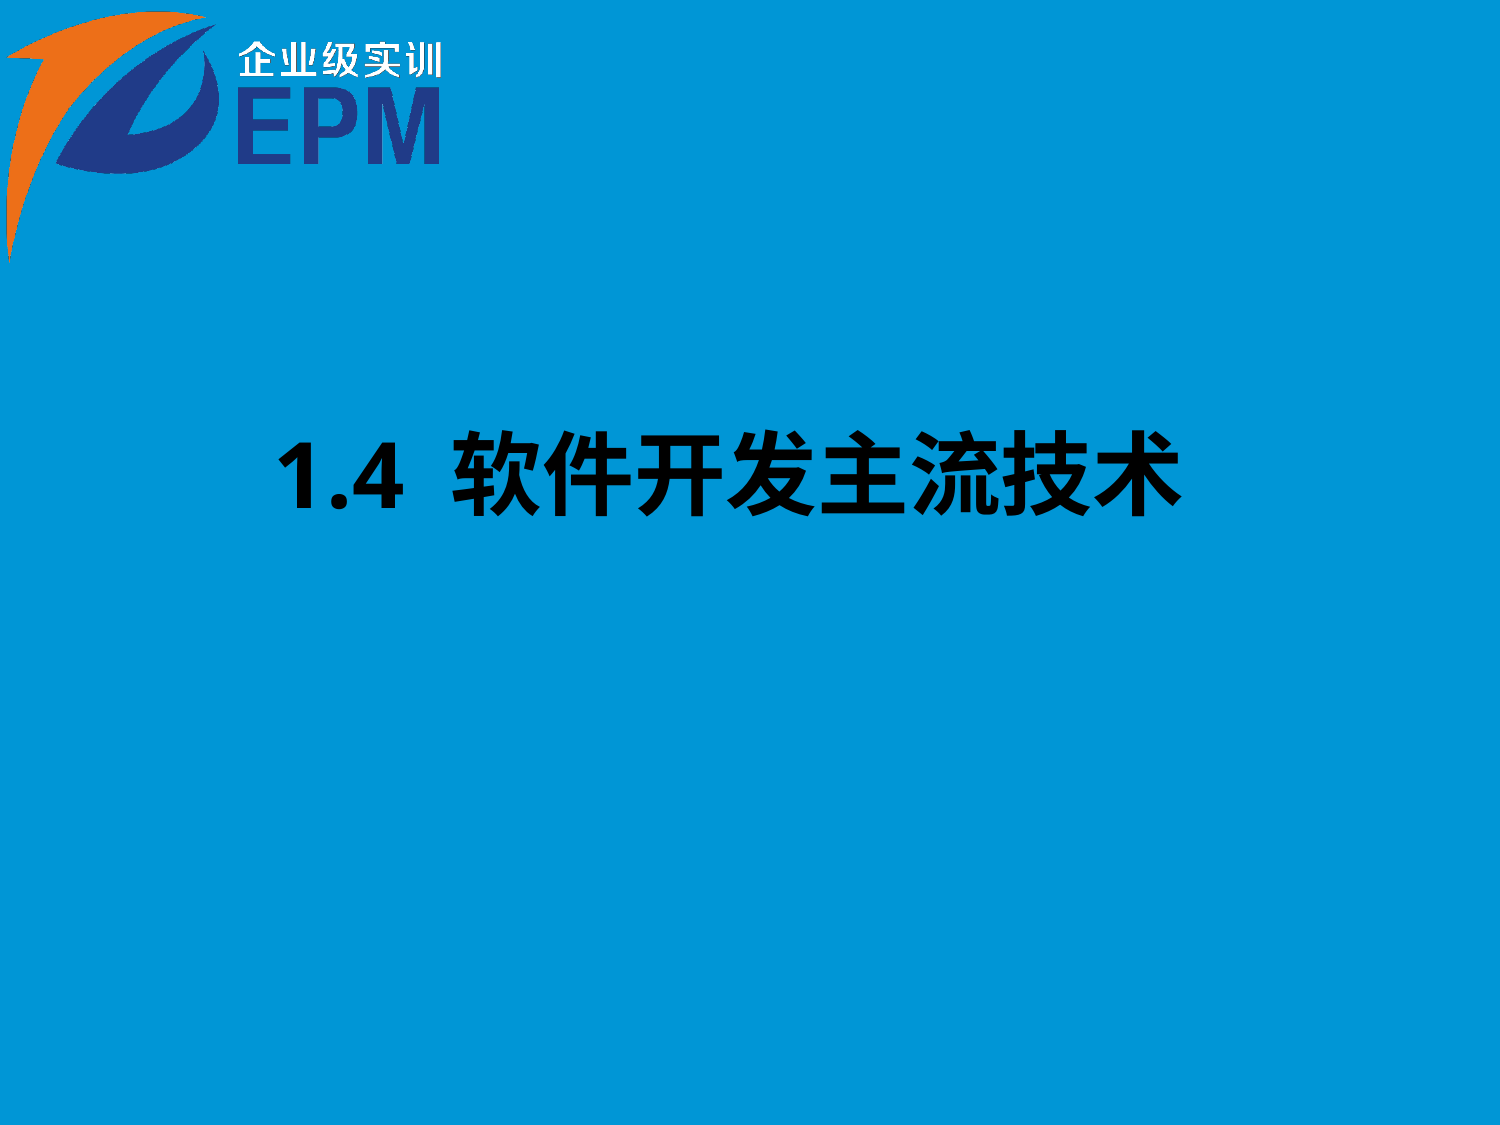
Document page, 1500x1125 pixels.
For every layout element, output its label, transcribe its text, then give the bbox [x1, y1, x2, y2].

picture [310, 49, 315, 65]
picture [323, 43, 335, 67]
text_box 1.4 软件开发主流技术 [259, 409, 1500, 535]
picture [369, 57, 379, 61]
picture [240, 42, 274, 56]
picture [240, 53, 273, 75]
picture [407, 54, 417, 74]
picture [7, 12, 201, 258]
picture [366, 42, 398, 51]
picture [239, 88, 289, 163]
picture [305, 88, 356, 163]
picture [57, 28, 218, 173]
picture [366, 51, 399, 77]
picture [324, 44, 356, 76]
picture [417, 43, 424, 76]
picture [369, 88, 438, 163]
picture [282, 43, 316, 75]
picture [283, 49, 288, 65]
